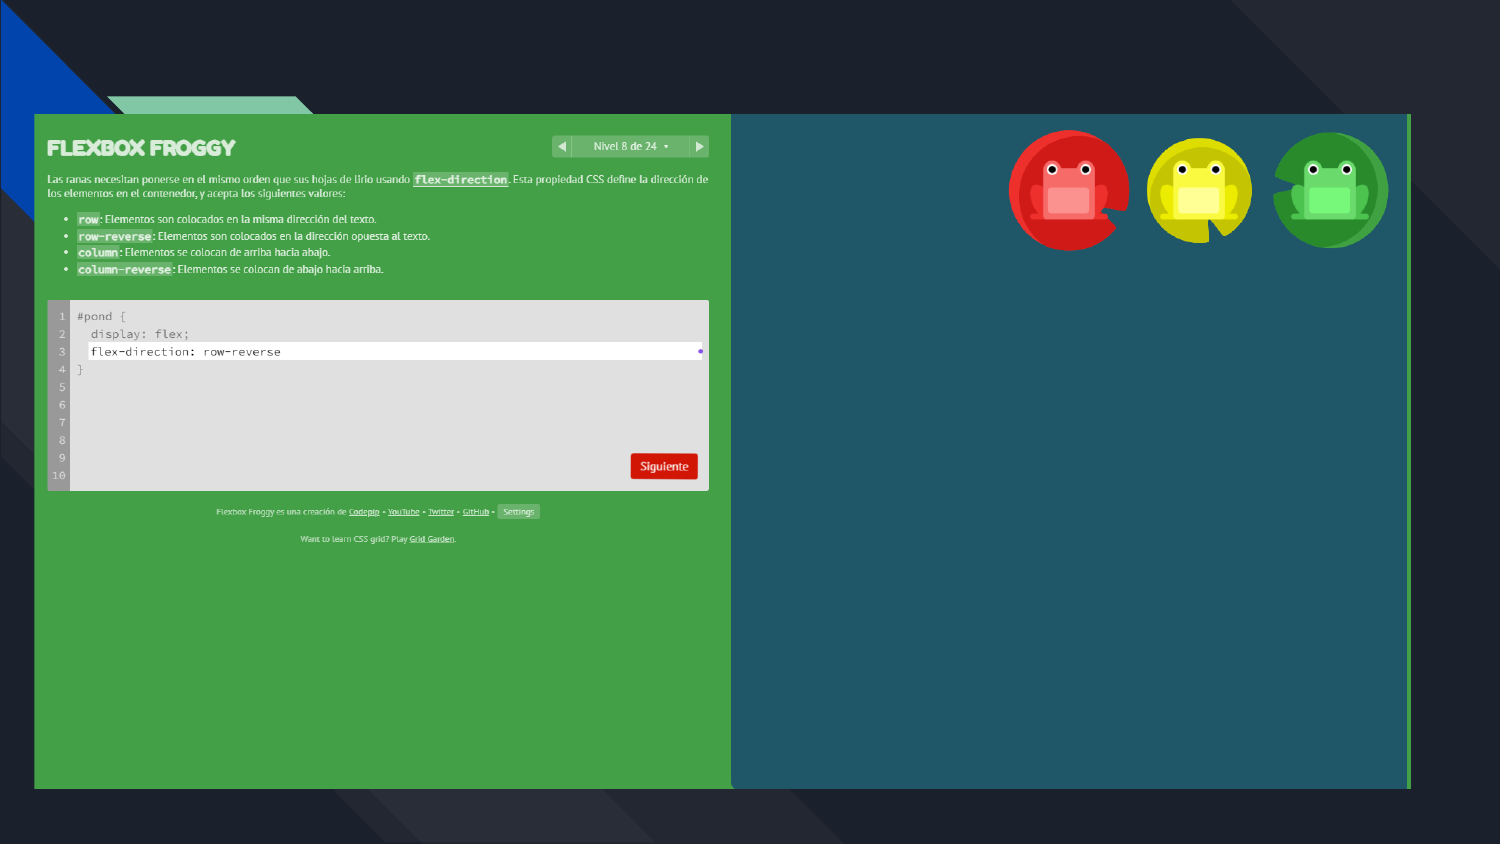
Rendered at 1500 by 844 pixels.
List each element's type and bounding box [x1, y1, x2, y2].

picture [34, 114, 1412, 790]
